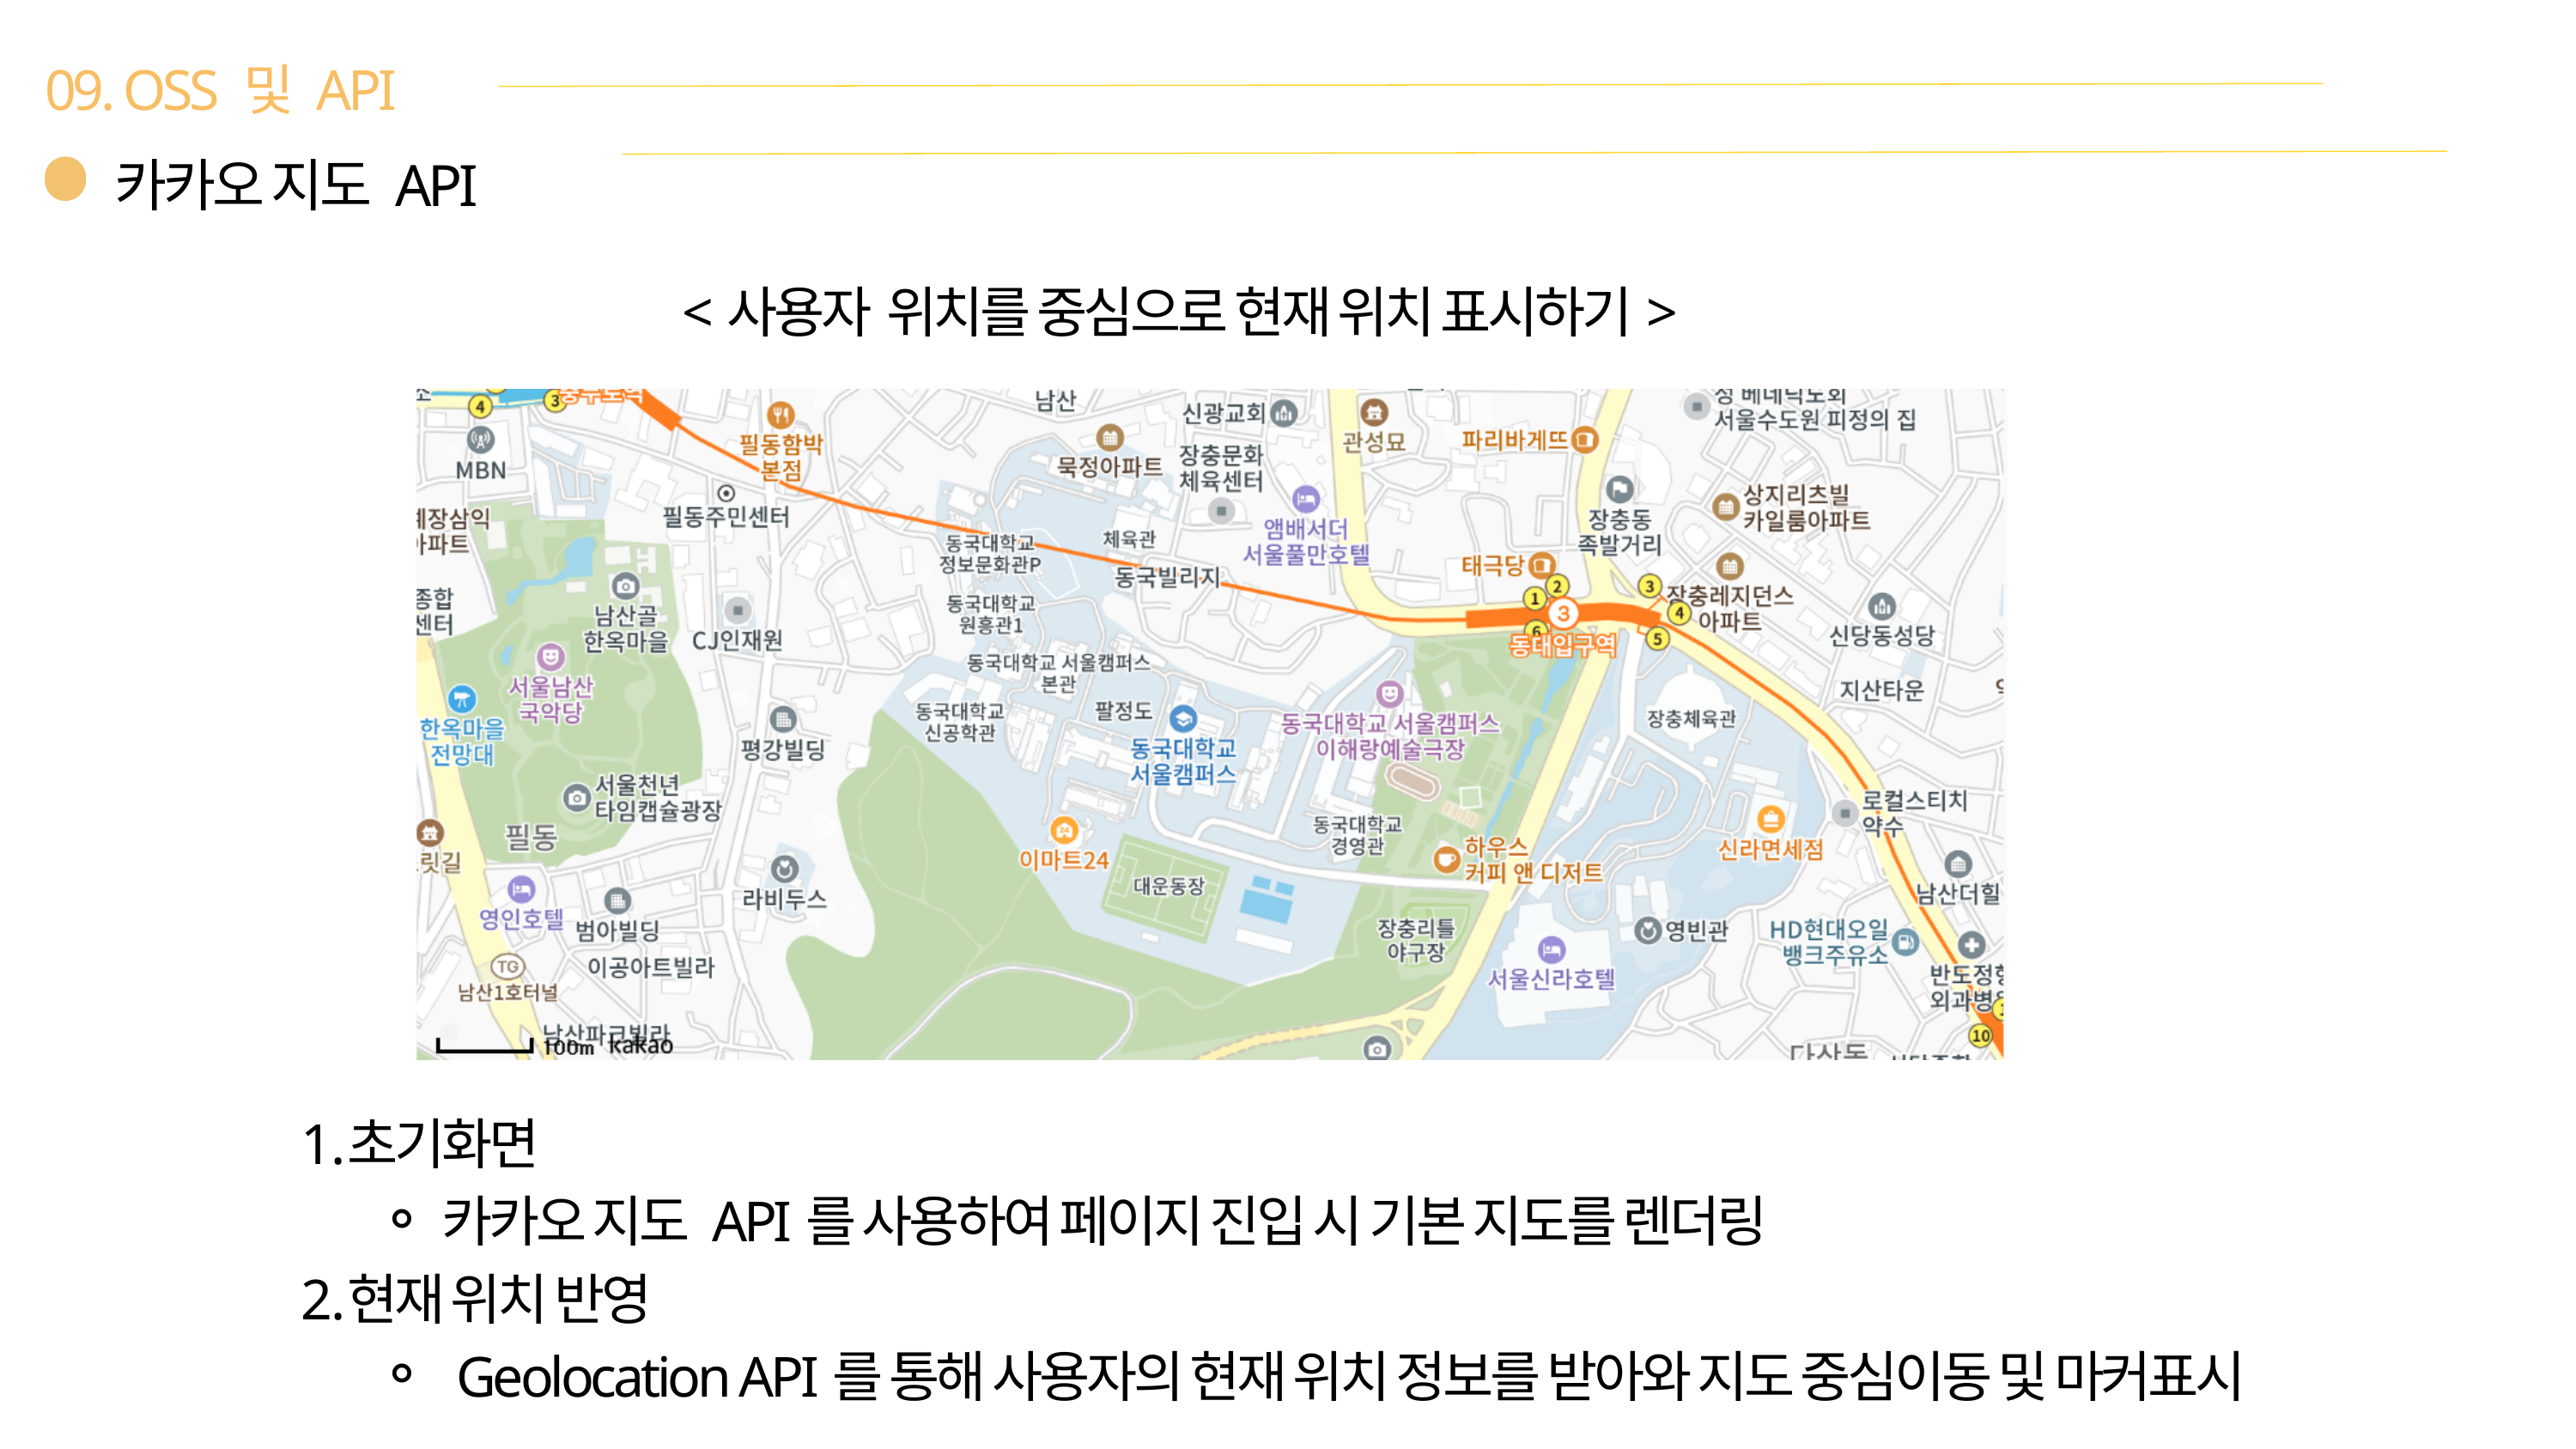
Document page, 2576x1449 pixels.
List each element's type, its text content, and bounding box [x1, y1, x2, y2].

text_box 09. OSS 및 API [45, 44, 500, 122]
text_box 초기화면 카카오 지도 API를 사용하여 페이지 진입 시 기본 지도를 렌더링 현재 위치 반영 Geolocation API를 통해 사용자의 현재 위치 정보를 받아와 지도 중심이동 및 마커표시 [253, 1098, 2324, 1409]
text_box <사용자 위치를 중심으로 현재 위치 표시하기> [677, 266, 1683, 344]
text_box [416, 389, 2008, 1060]
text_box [44, 144, 1212, 213]
